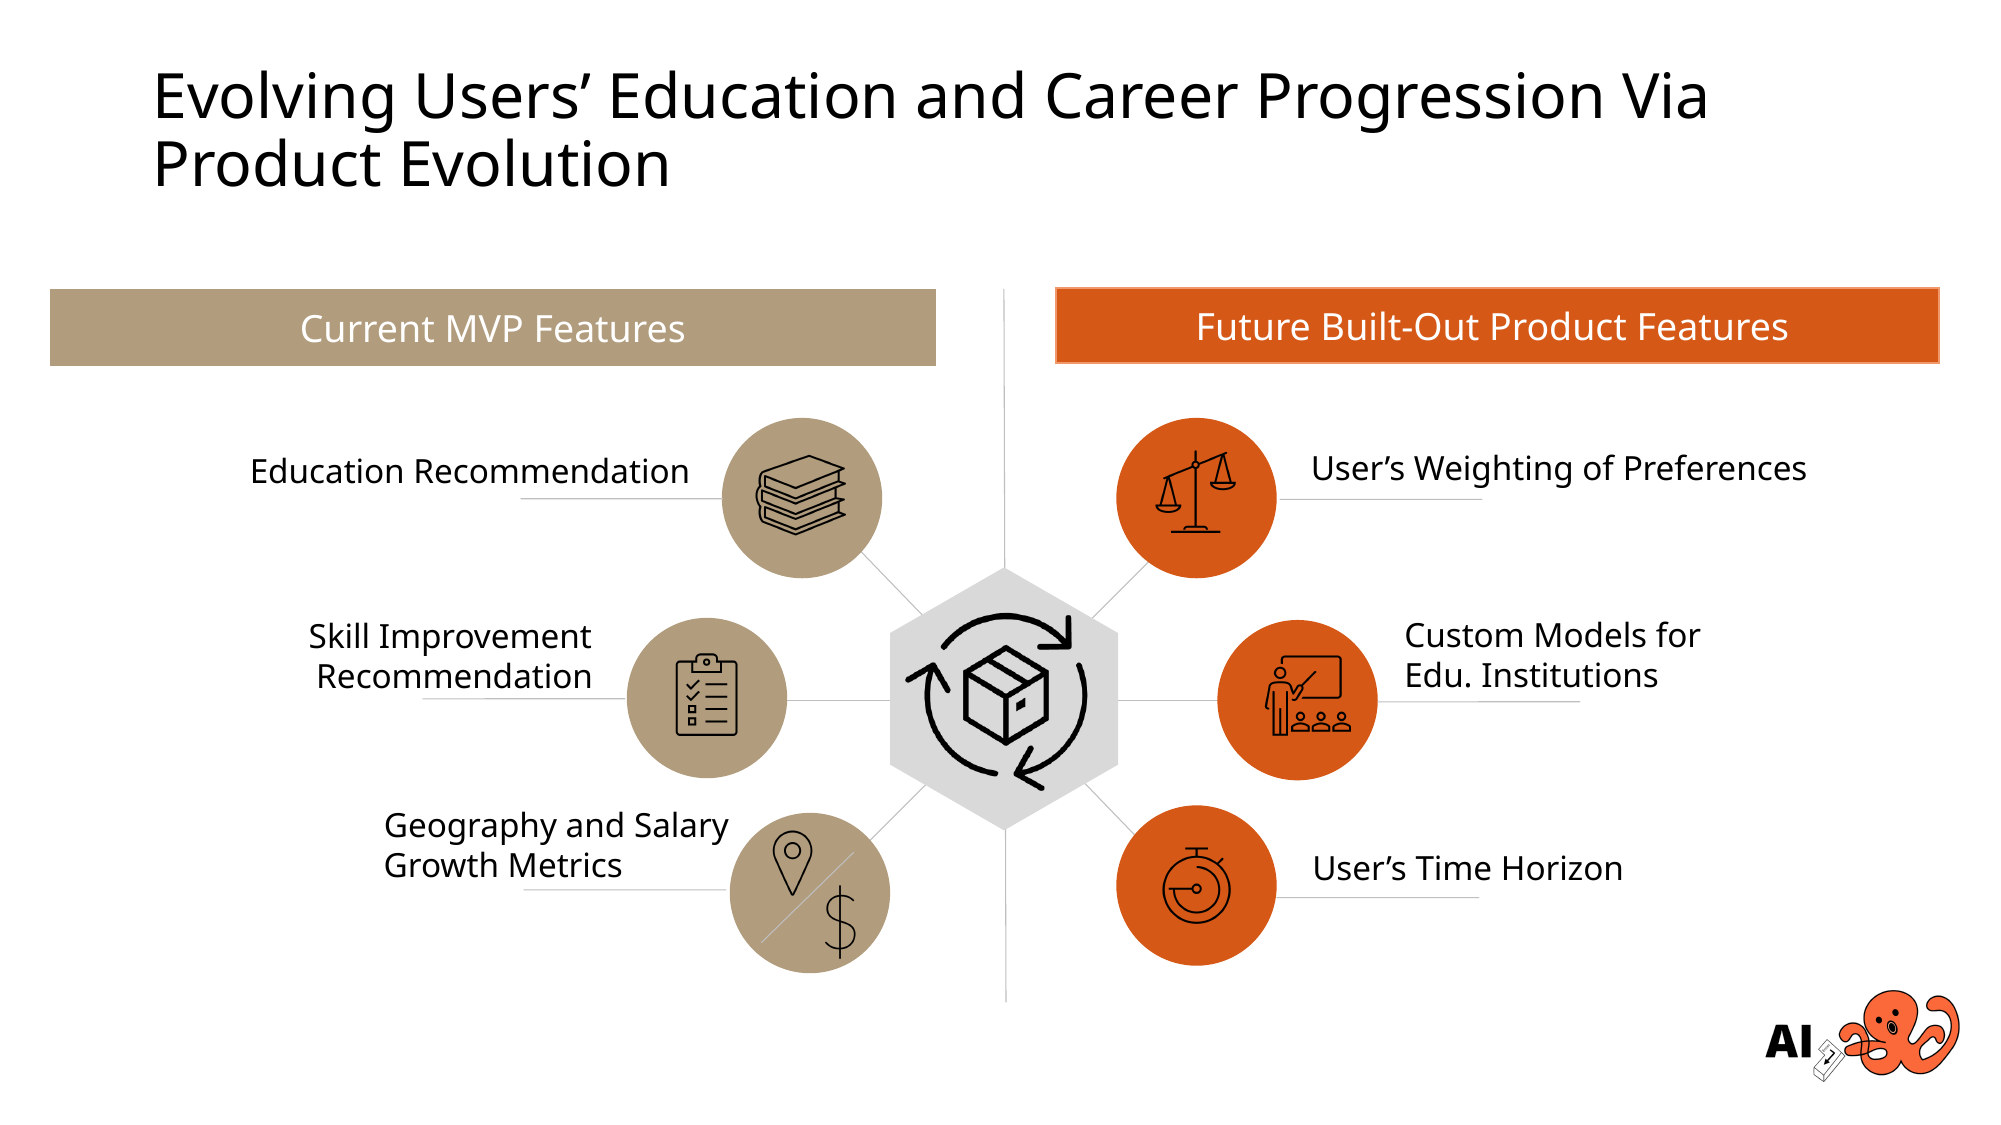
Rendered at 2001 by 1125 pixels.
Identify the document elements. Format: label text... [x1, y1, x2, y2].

text_box User’s Time Horizon [1297, 839, 1640, 895]
picture [747, 817, 881, 963]
picture [1146, 442, 1245, 541]
text_box Custom Models for Edu. Institutions [1389, 607, 1726, 702]
picture [752, 446, 851, 545]
picture [1755, 981, 1970, 1090]
text_box [721, 417, 883, 579]
text_box [838, 817, 891, 931]
text_box [784, 812, 836, 817]
title Evolving Users’ Education and Career Progression Via Product Evolution [137, 59, 1901, 206]
text_box Geography and Salary Growth Metrics [369, 796, 754, 892]
text_box [1116, 805, 1277, 966]
picture [869, 563, 1139, 833]
text_box [1116, 417, 1277, 579]
text_box [626, 701, 788, 779]
text_box Skill Improvement Recommendation [156, 608, 753, 703]
text_box [1217, 619, 1378, 781]
text_box Education Recommendation [234, 442, 706, 498]
text_box Future Built-Out Product Features [1055, 287, 1940, 364]
text_box [729, 892, 850, 974]
picture [1258, 646, 1357, 745]
picture [1147, 835, 1246, 934]
text_box User’s Weighting of Preferences [1295, 439, 1824, 495]
text_box [753, 632, 788, 698]
text_box Current MVP Features [50, 289, 936, 366]
picture [657, 645, 756, 744]
